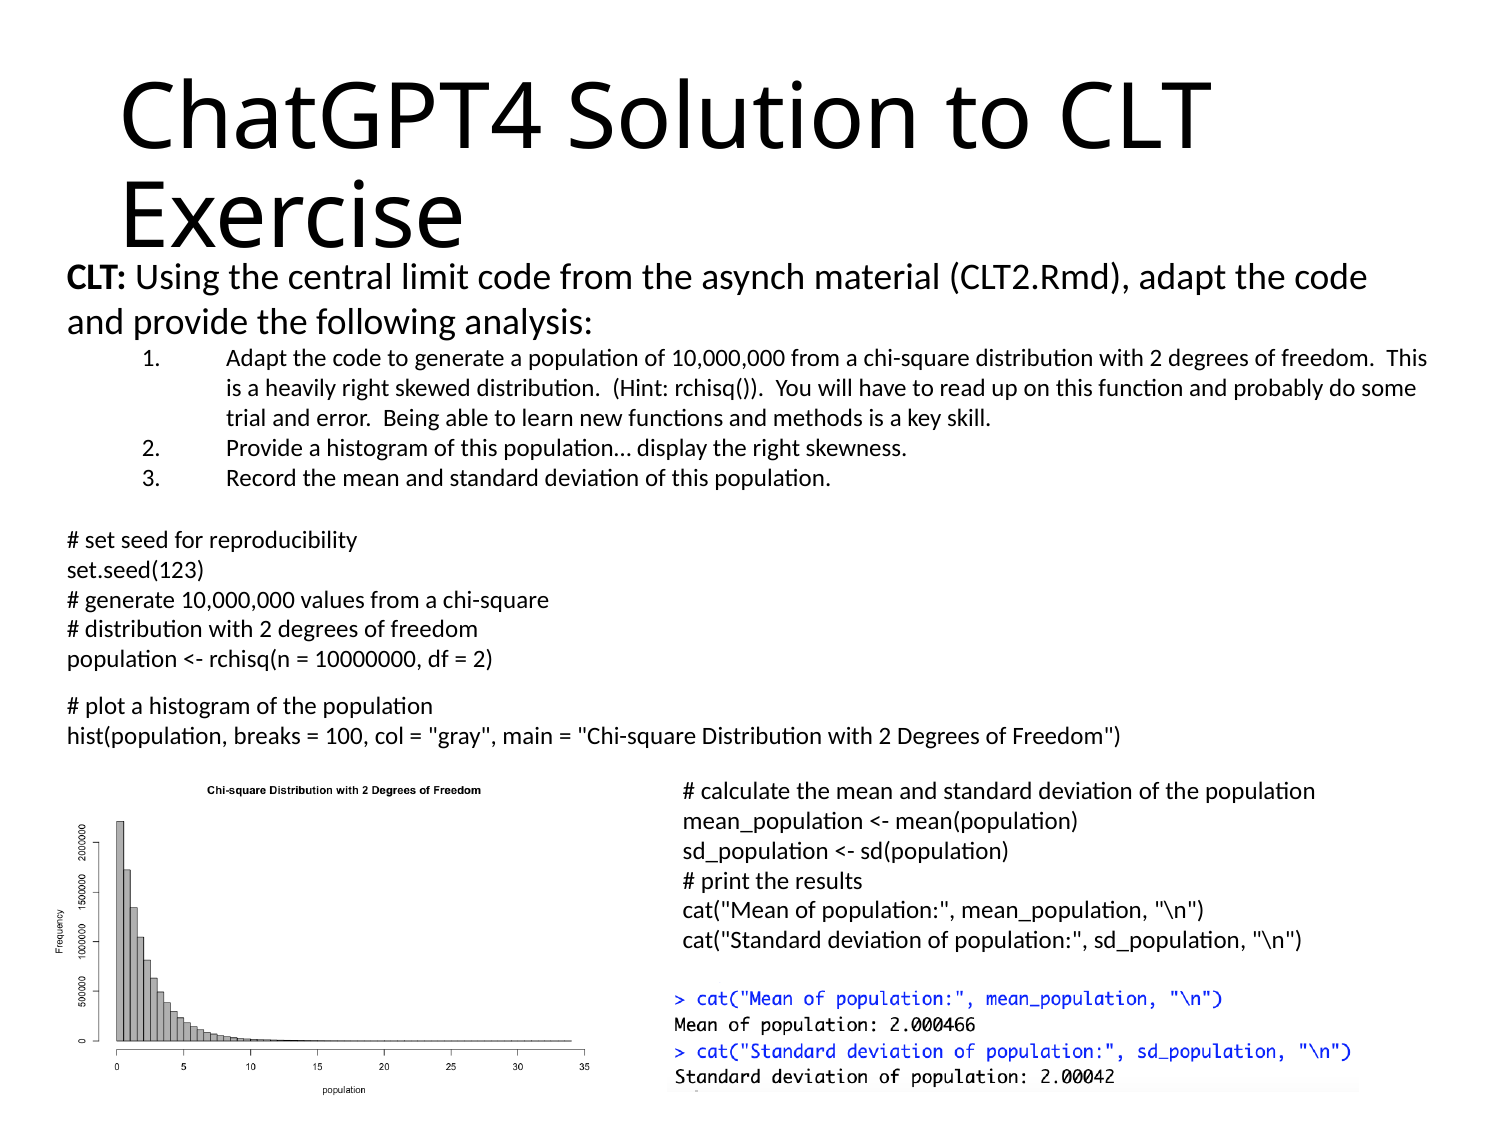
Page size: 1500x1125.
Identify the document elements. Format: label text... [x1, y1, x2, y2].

text_box CLT: Using the central limit code from the asynch material (CLT2.Rmd), adapt the code and provide the following analysis: Adapt the code to generate a population of 10,000,000 from a chi-square distribution with 2 degrees of freedom. This is a heavily right skewed distribution. (Hint: rchisq()). You will have to read up on this function and probably do some trial and error. Being able to learn new functions and methods is a key skill. Provide a histogram of this population… display the right skewness. Record the mean and standard deviation of this population. [52, 244, 1448, 529]
picture [52, 766, 613, 1108]
text_box # set seed for reproducibility set.seed(123) # generate 10,000,000 values from a chi-square # distribution with 2 degrees of freedom population <- rchisq(n = 10000000, df = 2) [52, 515, 599, 681]
picture [667, 982, 1359, 1092]
text_box # calculate the mean and standard deviation of the population mean_population <- mean(population) sd_population <- sd(population) # print the results cat("Mean of population:", mean_population, "\n") cat("Standard deviation of population:", sd_population, "\n") [667, 766, 1423, 992]
title ChatGPT4 Solution to CLT Exercise [103, 59, 1397, 244]
text_box # plot a histogram of the population hist(population, breaks = 100, col = "gray", main = "Chi-square Distribution with 2 Degrees of Freedom") [52, 682, 1233, 757]
